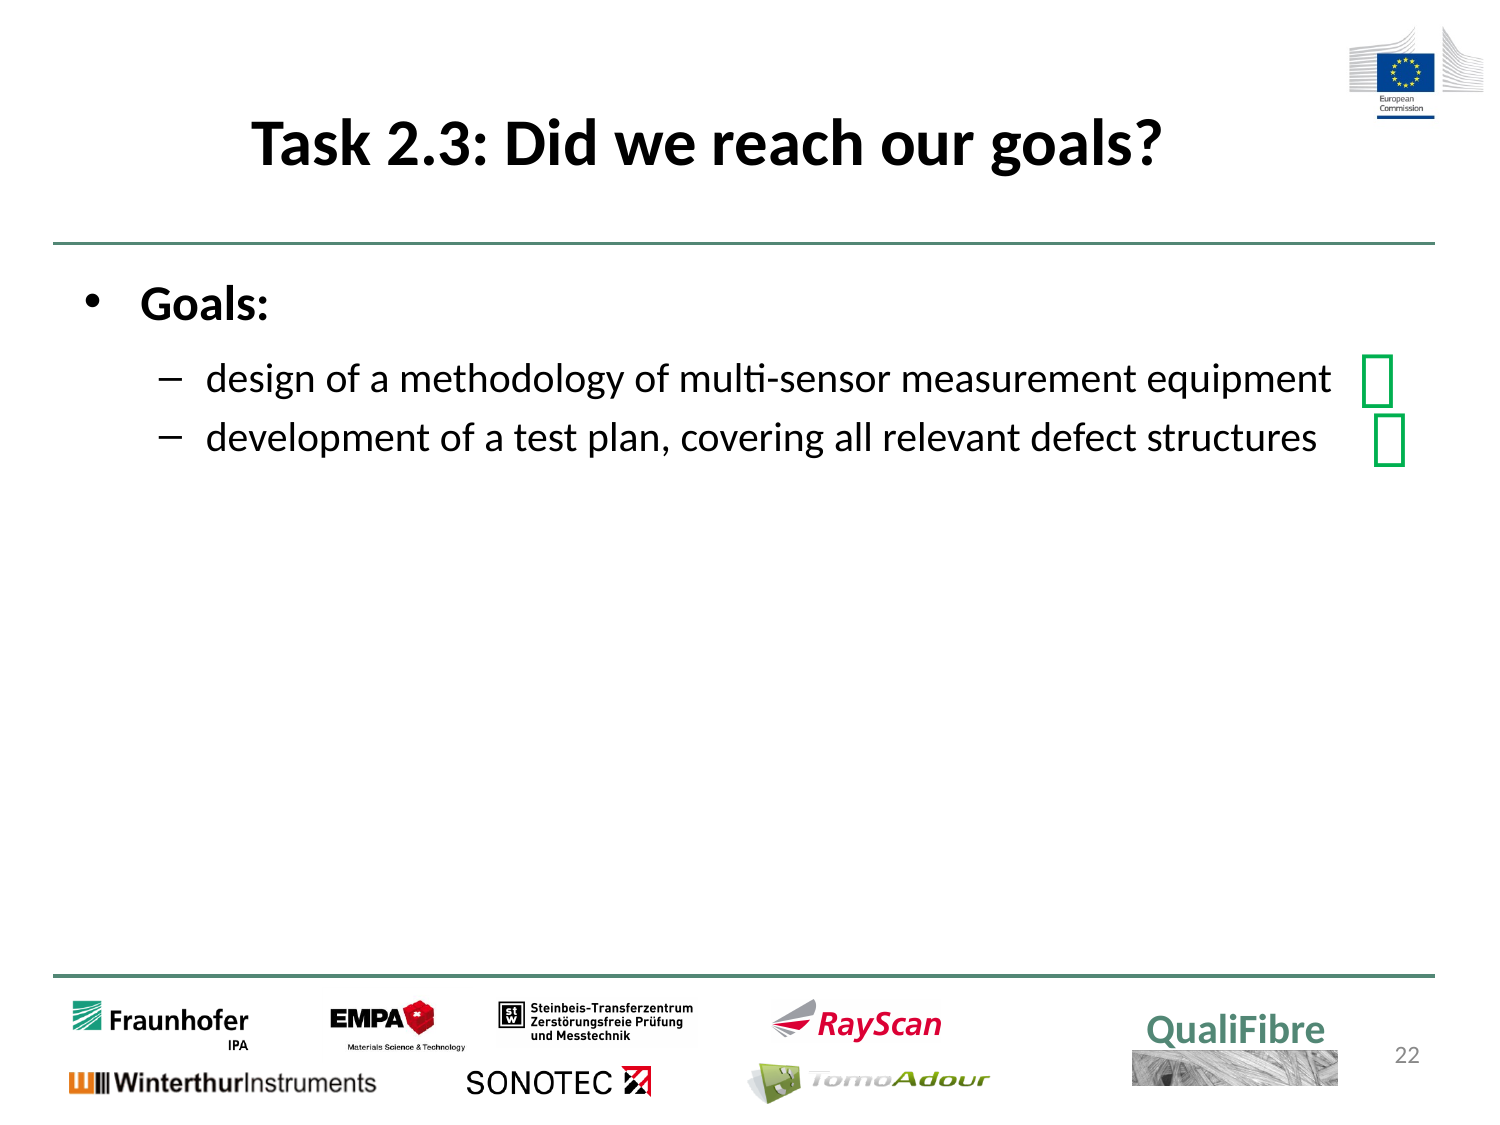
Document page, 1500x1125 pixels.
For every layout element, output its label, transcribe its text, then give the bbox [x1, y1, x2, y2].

picture [496, 997, 698, 1048]
picture [1132, 1050, 1338, 1086]
text_box  [1340, 326, 1435, 431]
text_box  [1352, 385, 1447, 490]
picture [1340, 19, 1490, 129]
picture [322, 987, 473, 1063]
picture [467, 1066, 651, 1097]
picture [71, 999, 249, 1051]
title Task 2.3: Did we reach our goals? [74, 44, 1343, 233]
picture [771, 999, 941, 1043]
picture [69, 1072, 377, 1095]
picture [743, 1059, 993, 1108]
list Goals: design of a methodology of multi-sensor measurement equipment development of a test plan, covering all relevant defect structures [68, 262, 1430, 965]
slide_number 22 [1358, 1023, 1436, 1084]
